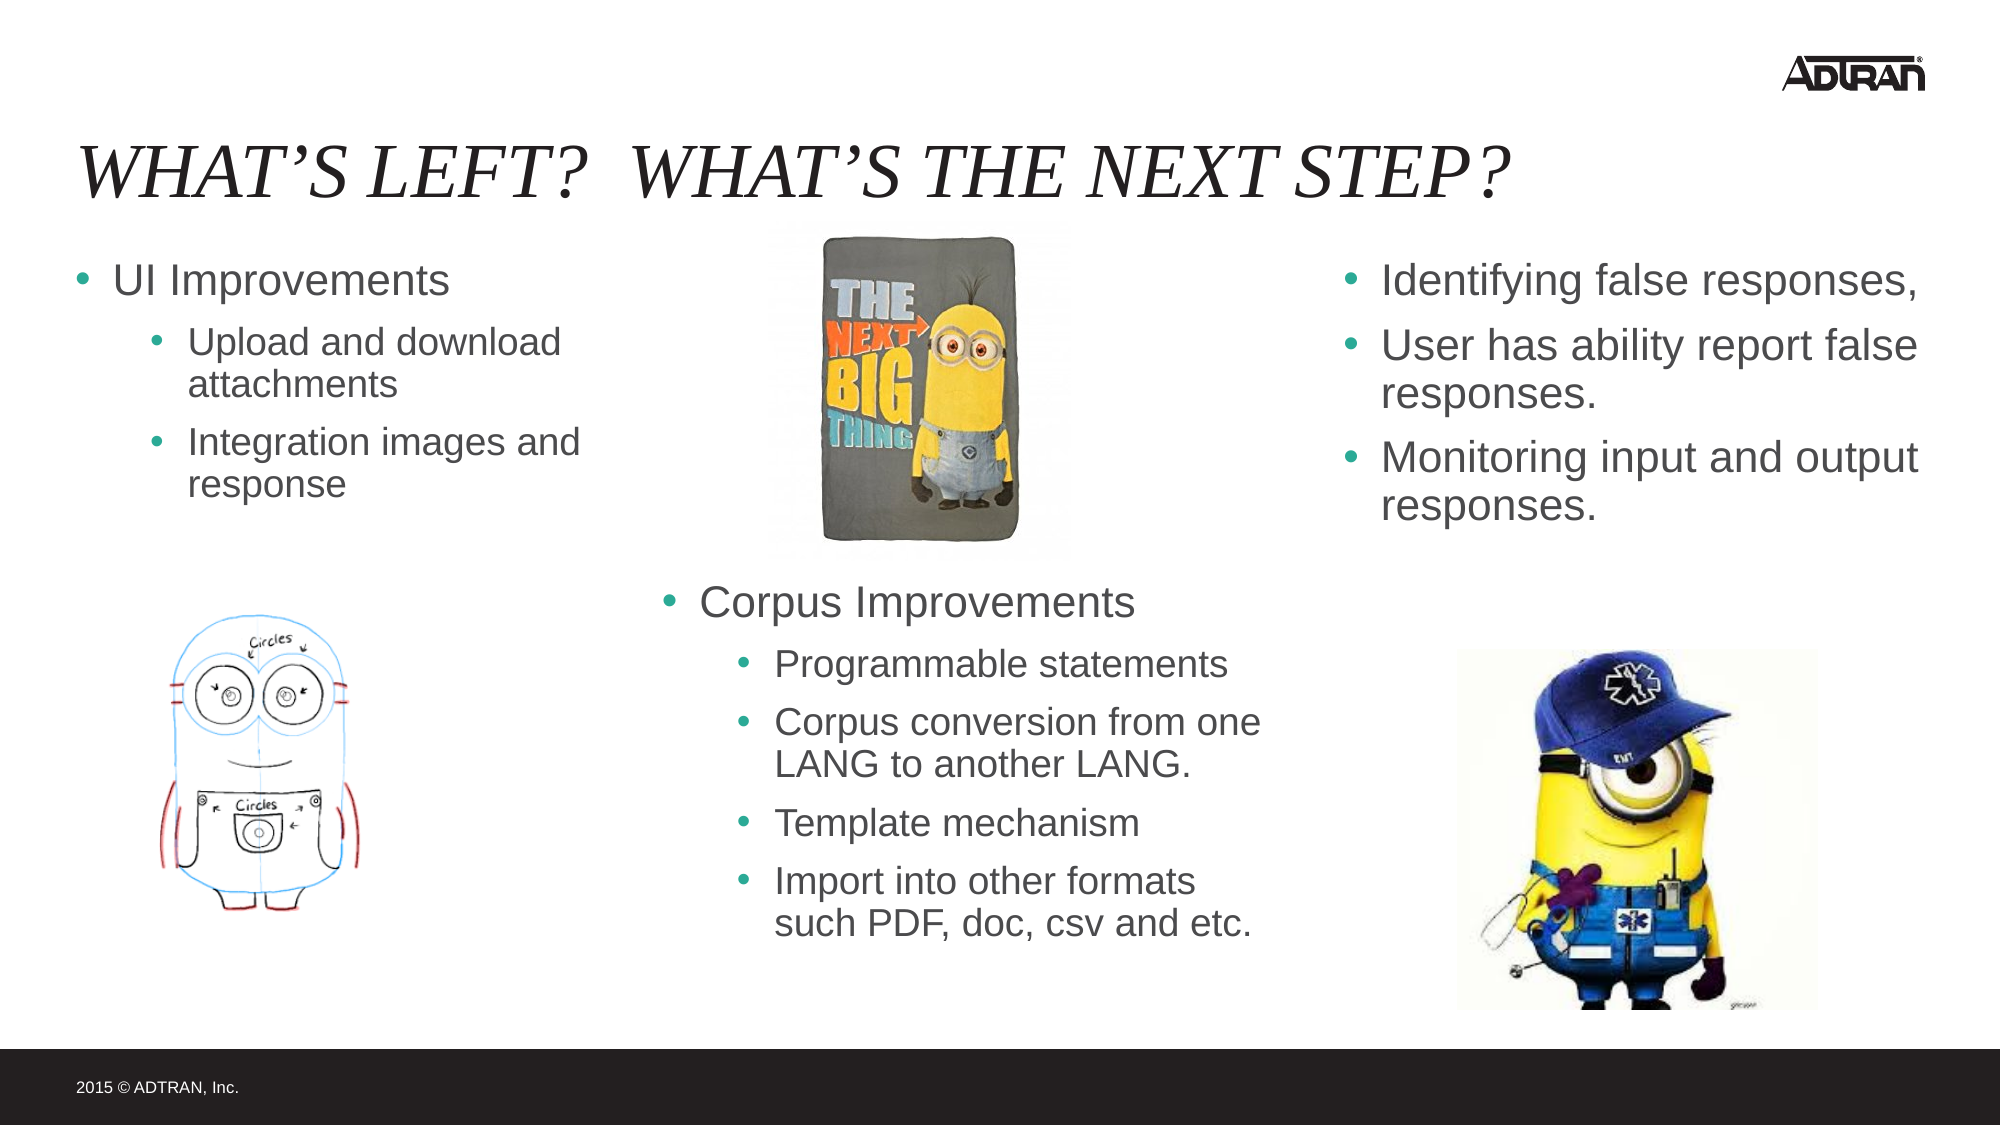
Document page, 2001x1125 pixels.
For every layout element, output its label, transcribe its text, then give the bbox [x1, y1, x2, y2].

picture [1457, 649, 1818, 1010]
picture [768, 221, 1071, 561]
text_box Corpus Improvements Programmable statements Corpus conversion from one LANG to another LANG. Template mechanism Import into other formats such PDF, doc, csv and etc. [661, 571, 1291, 1125]
text_box Identifying false responses, User has ability report false responses. Monitoring input and output responses. [1343, 249, 1972, 1010]
title What’s left? What’s the next step? [75, 0, 1765, 222]
picture [159, 612, 361, 912]
list UI Improvements Upload and download attachments Integration images and response [75, 249, 704, 1010]
